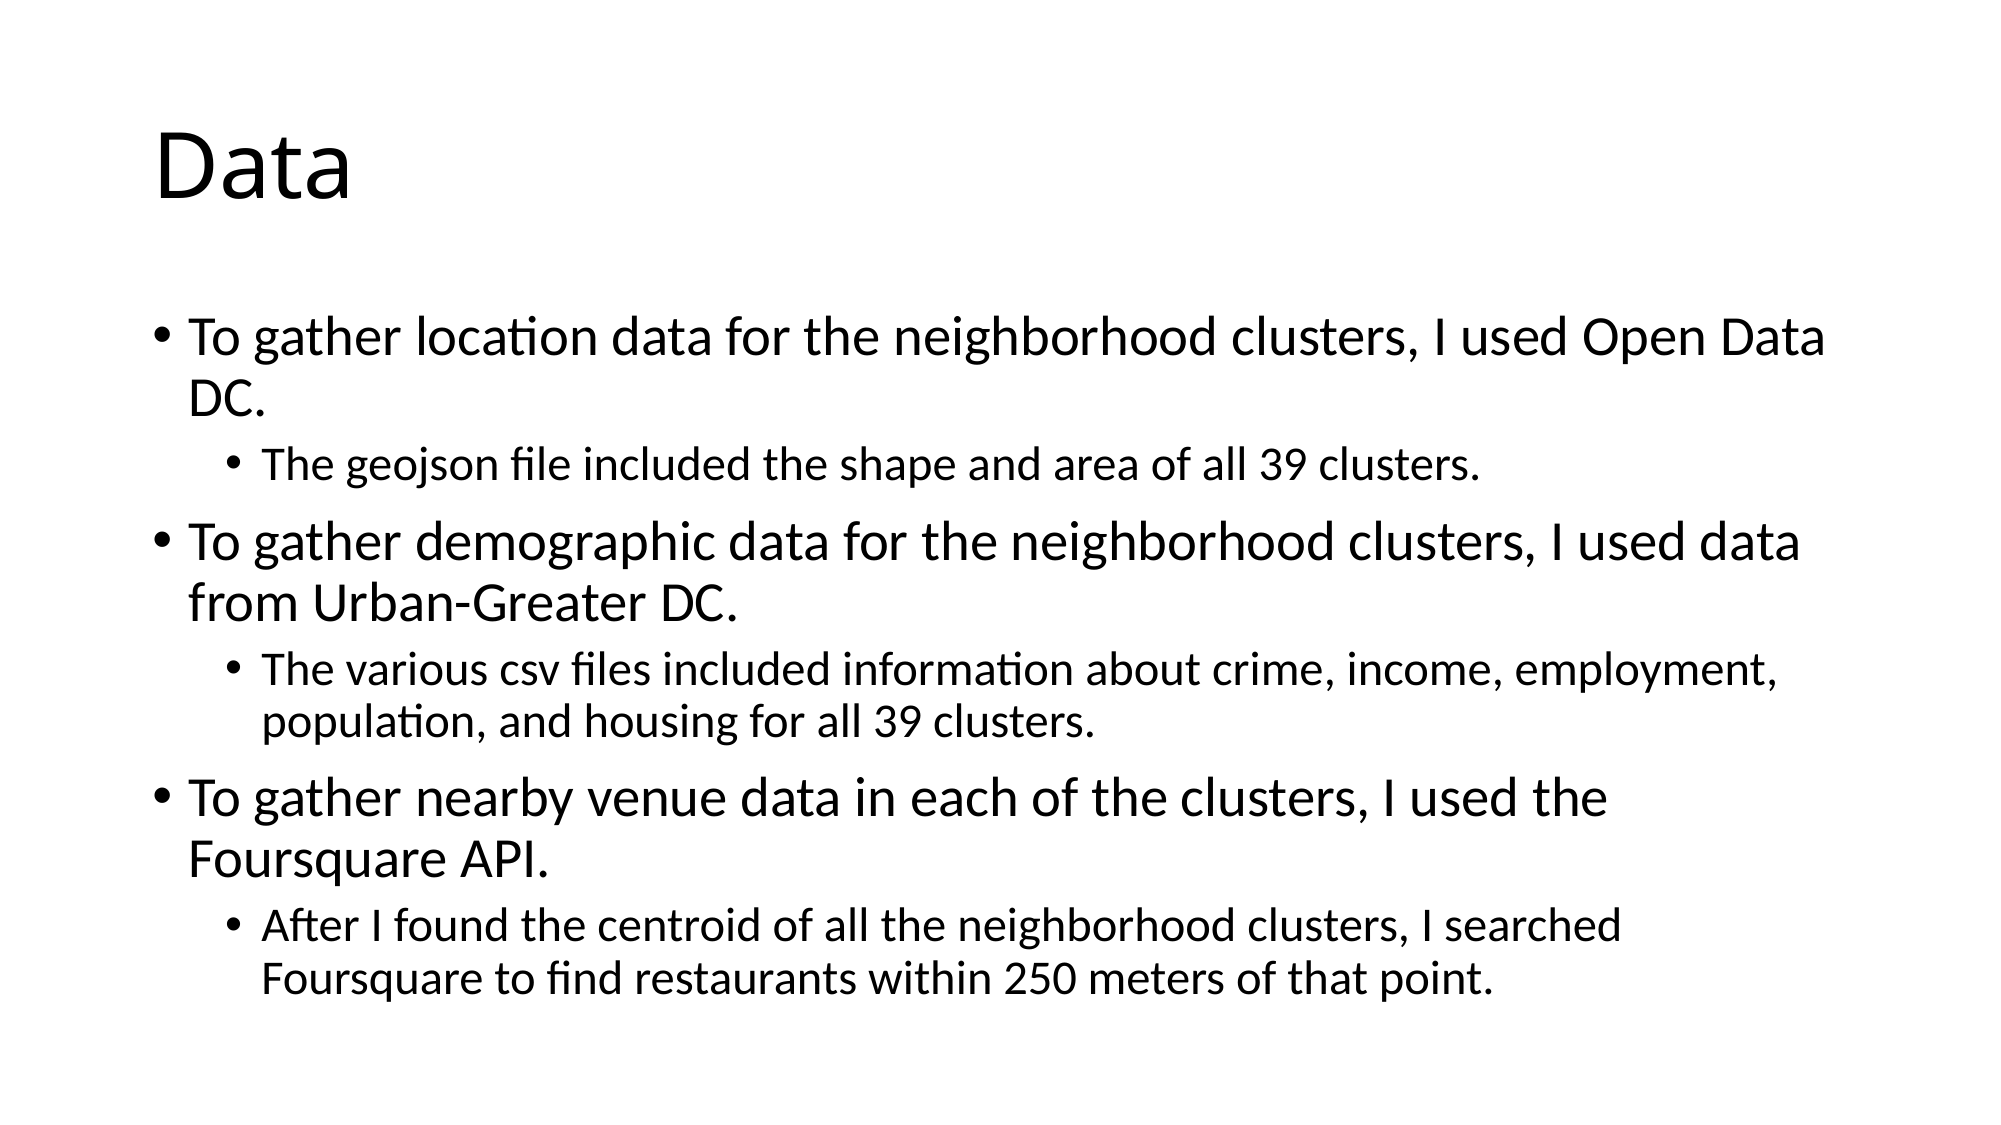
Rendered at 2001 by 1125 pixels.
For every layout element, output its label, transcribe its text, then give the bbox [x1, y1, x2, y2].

title Data [137, 59, 1863, 278]
list To gather location data for the neighborhood clusters, I used Open Data DC. The geojson file included the shape and area of all 39 clusters. To gather demographic data for the neighborhood clusters, I used data from Urban-Greater DC. The various csv files included information about crime, income, employment, population, and housing for all 39 clusters. To gather nearby venue data in each of the clusters, I used the Foursquare API. After I found the centroid of all the neighborhood clusters, I searched Foursquare to find restaurants within 250 meters of that point. [137, 299, 1863, 1014]
